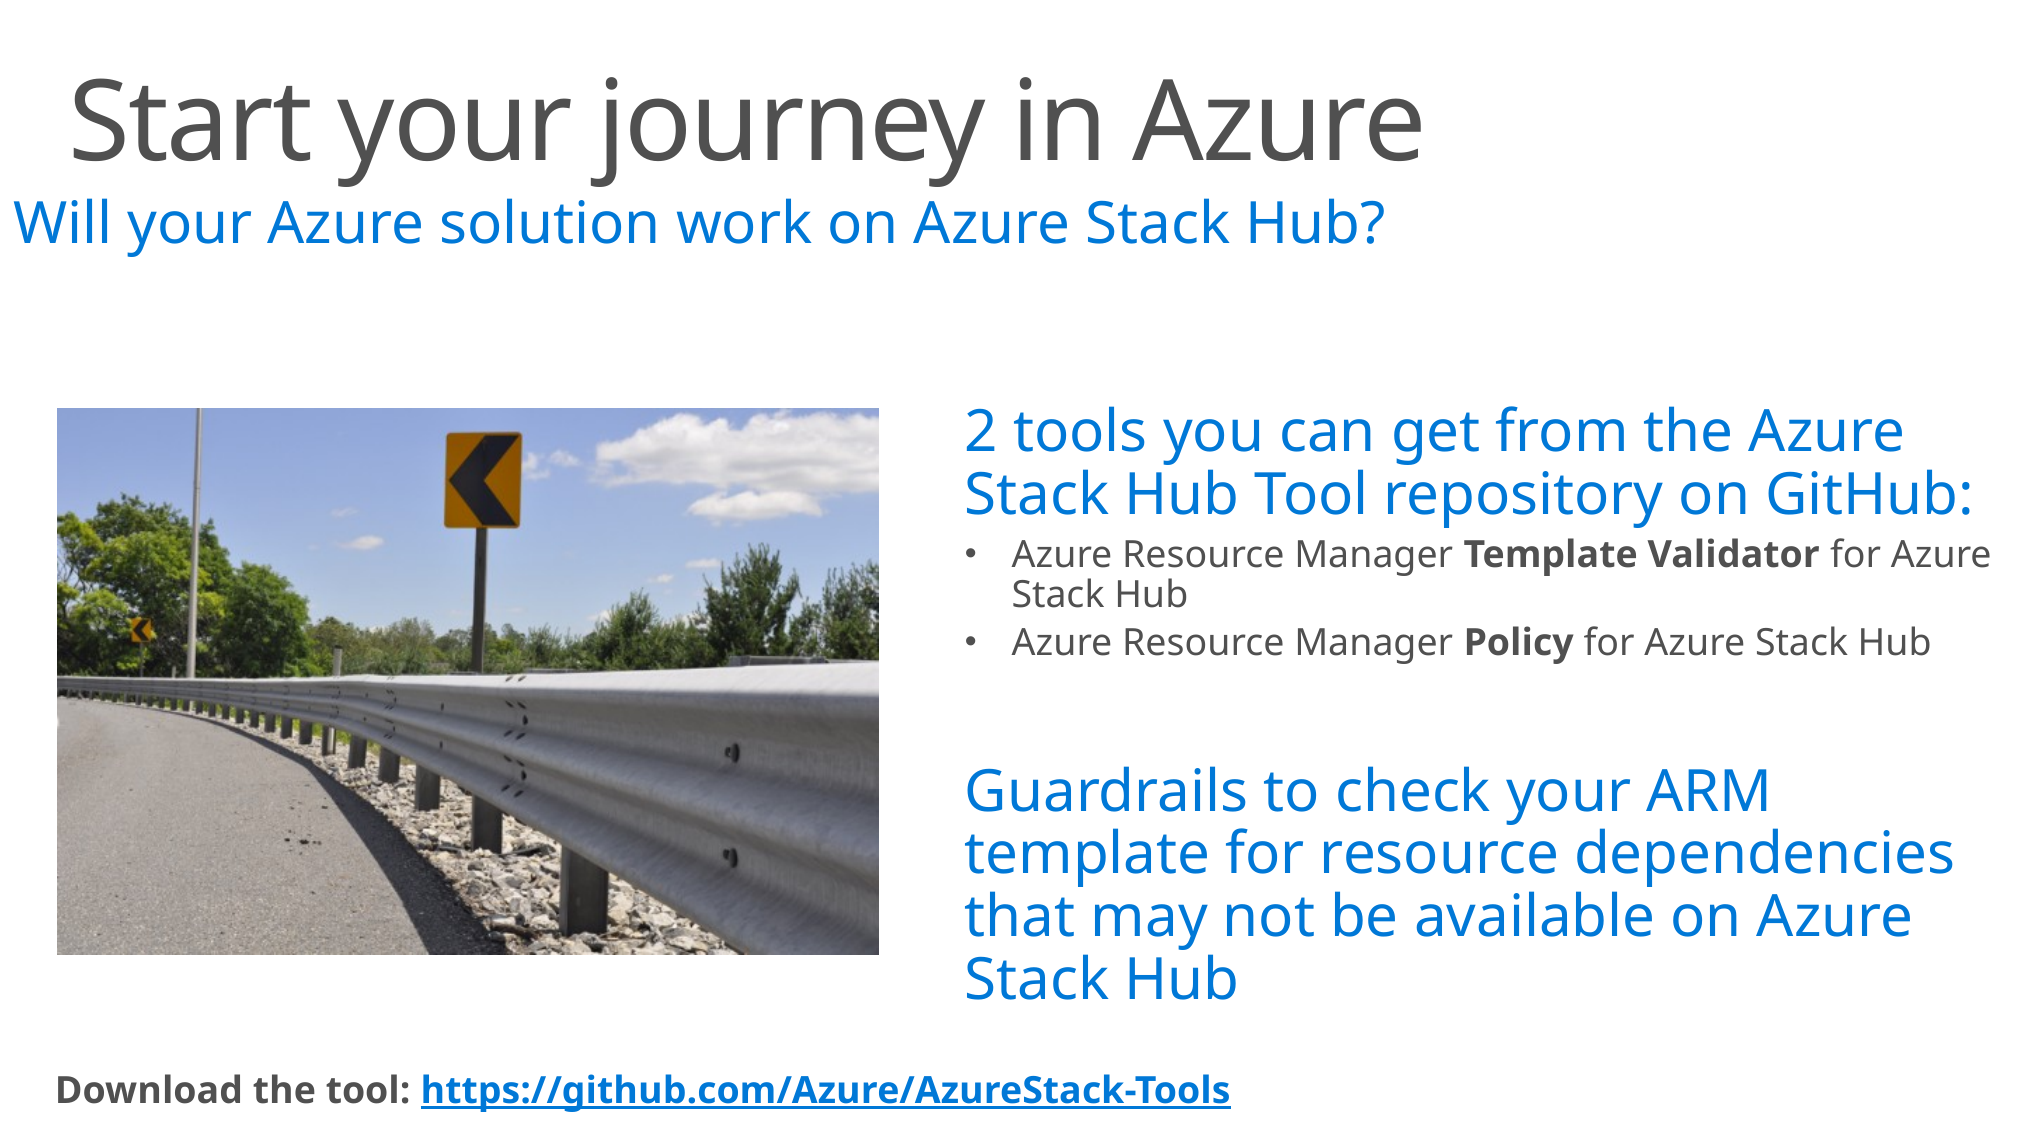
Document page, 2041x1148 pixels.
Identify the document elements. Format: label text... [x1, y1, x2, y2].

text_box Download the tool: https://github.com/Azure/AzureStack-Tools [40, 1058, 1247, 1119]
text_box Will your Azure solution work on Azure Stack Hub? [0, 185, 1401, 264]
picture [57, 407, 879, 955]
title Start your journey in Azure [45, 48, 1996, 199]
text_box 2 tools you can get from the Azure Stack Hub Tool repository on GitHub: Azure Resource Manager Template Validator for Azure Stack Hub Azure Resource Manager Policy for Azure Stack Hub Guardrails to check your ARM template for resource dependencies that may not be available on Azure Stack Hub [950, 393, 2040, 1020]
